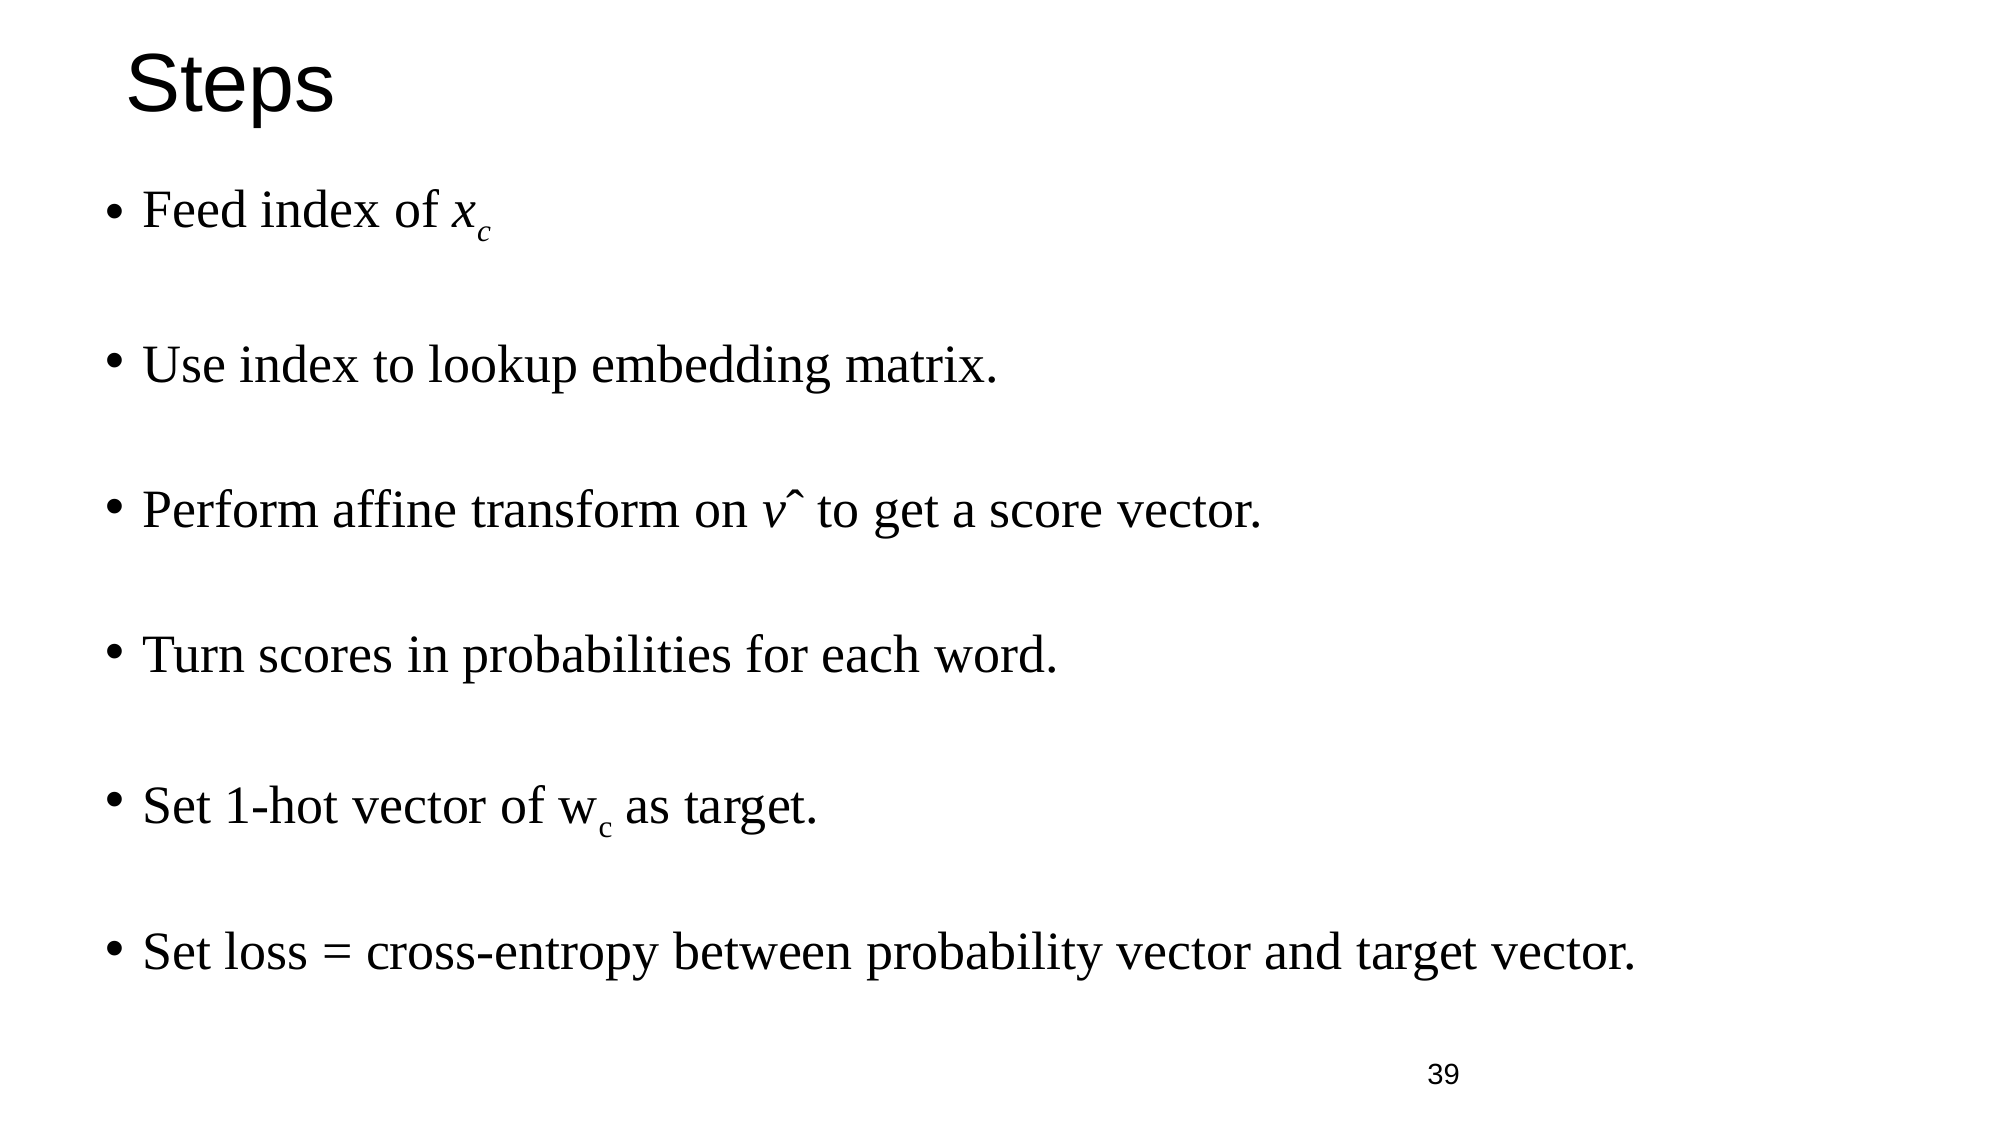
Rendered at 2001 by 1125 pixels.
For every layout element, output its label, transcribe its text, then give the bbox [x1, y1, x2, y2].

list Feed index of xc Use index to lookup embedding matrix. Perform affine transform on vˆ to get a score vector. Turn scores in probabilities for each word. Set 1-hot vector of wc as target. Set loss = cross-entropy between probability vector and target vector. [90, 166, 1863, 1125]
slide_number ‹#› [1412, 1042, 1863, 1103]
title Steps [110, 39, 1836, 130]
